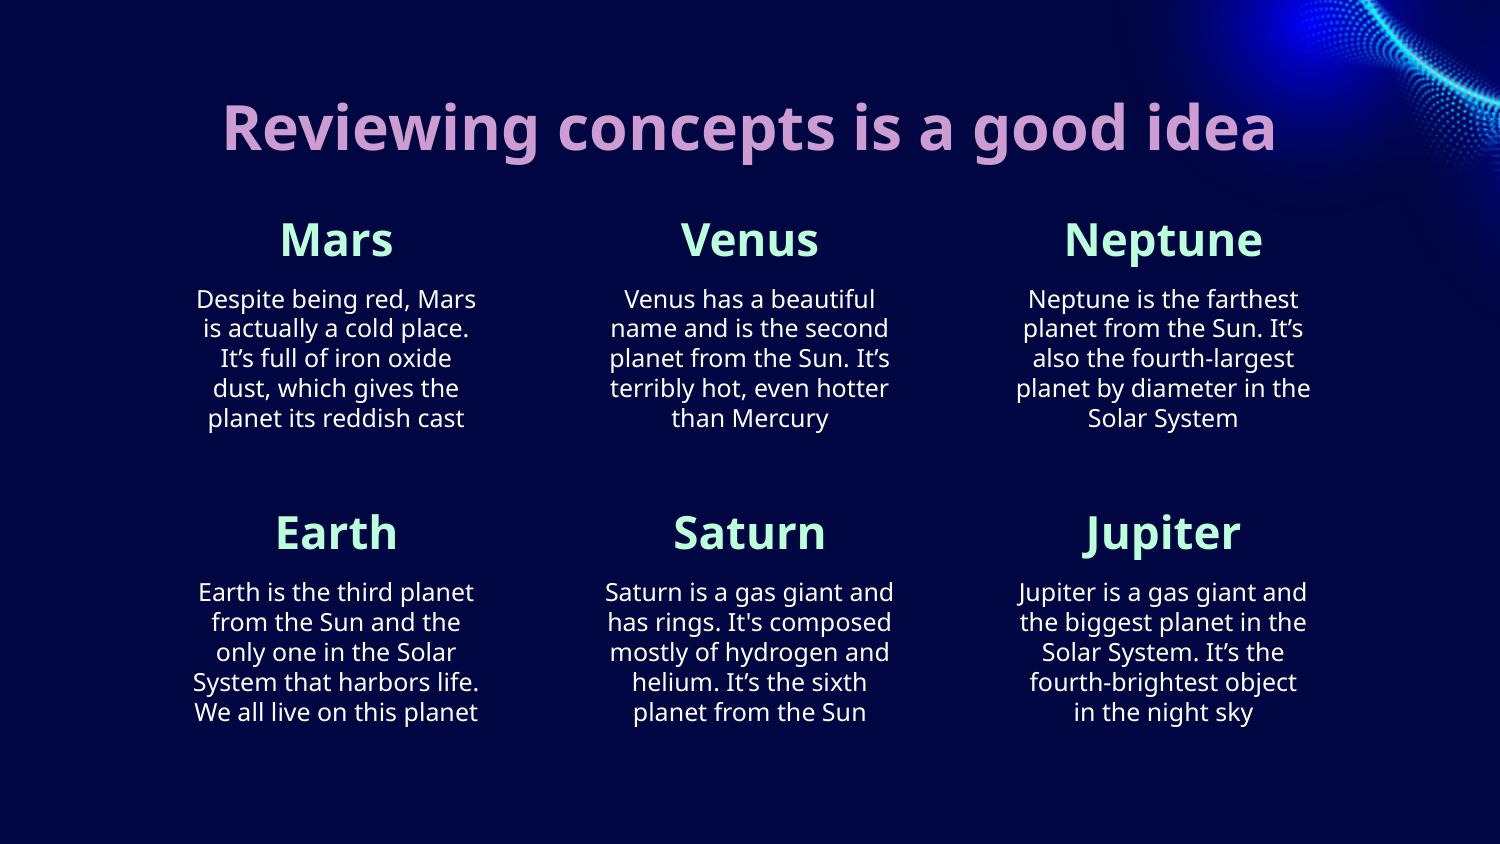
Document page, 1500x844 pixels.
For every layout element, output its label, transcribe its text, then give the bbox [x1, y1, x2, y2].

title Reviewing concepts is a good idea [118, 72, 1382, 167]
subtitle Despite being red, Mars is actually a cold place. It’s full of iron oxide dust, which gives the planet its reddish cast [173, 281, 500, 450]
picture [1064, 0, 1500, 409]
subtitle Neptune is the farthest planet from the Sun. It’s also the fourth-largest planet by diameter in the Solar System [1000, 281, 1327, 450]
subtitle Neptune [1000, 206, 1327, 281]
subtitle Saturn is a gas giant and has rings. It's composed mostly of hydrogen and helium. It’s the sixth planet from the Sun [587, 574, 913, 743]
subtitle Jupiter is a gas giant and the biggest planet in the Solar System. It’s the fourth-brightest object in the night sky [1000, 574, 1327, 743]
subtitle Saturn [587, 499, 913, 574]
subtitle Earth is the third planet from the Sun and the only one in the Solar System that harbors life. We all live on this planet [173, 574, 500, 743]
subtitle Venus [587, 206, 913, 281]
subtitle Mars [173, 206, 500, 281]
subtitle Jupiter [1000, 499, 1327, 574]
subtitle Venus has a beautiful name and is the second planet from the Sun. It’s terribly hot, even hotter than Mercury [587, 281, 913, 450]
subtitle Earth [173, 499, 500, 574]
